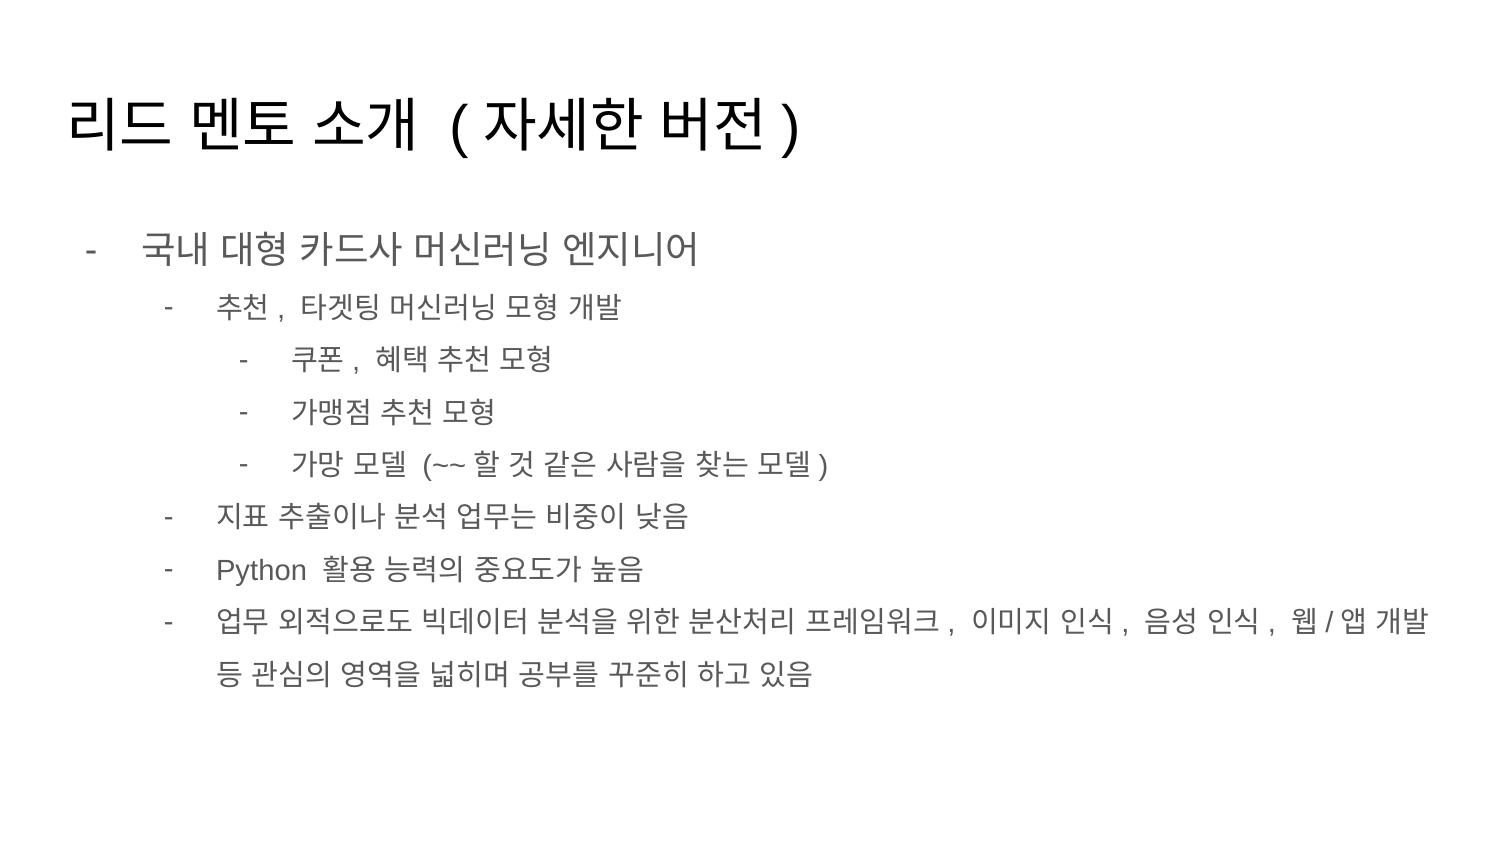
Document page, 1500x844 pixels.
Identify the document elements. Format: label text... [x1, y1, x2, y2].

list 국내 대형 카드사 머신러닝 엔지니어 추천, 타겟팅 머신러닝 모형 개발 쿠폰, 혜택 추천 모형 가맹점 추천 모형 가망 모델 (~~할 것 같은 사람을 찾는 모델) 지표 추출이나 분석 업무는 비중이 낮음 Python 활용 능력의 중요도가 높음 업무 외적으로도 빅데이터 분석을 위한 분산처리 프레임워크, 이미지 인식, 음성 인식, 웹/앱 개발 등 관심의 영역을 넓히며 공부를 꾸준히 하고 있음 [51, 189, 1449, 750]
title 리드 멘토 소개 (자세한 버전) [51, 72, 1449, 167]
